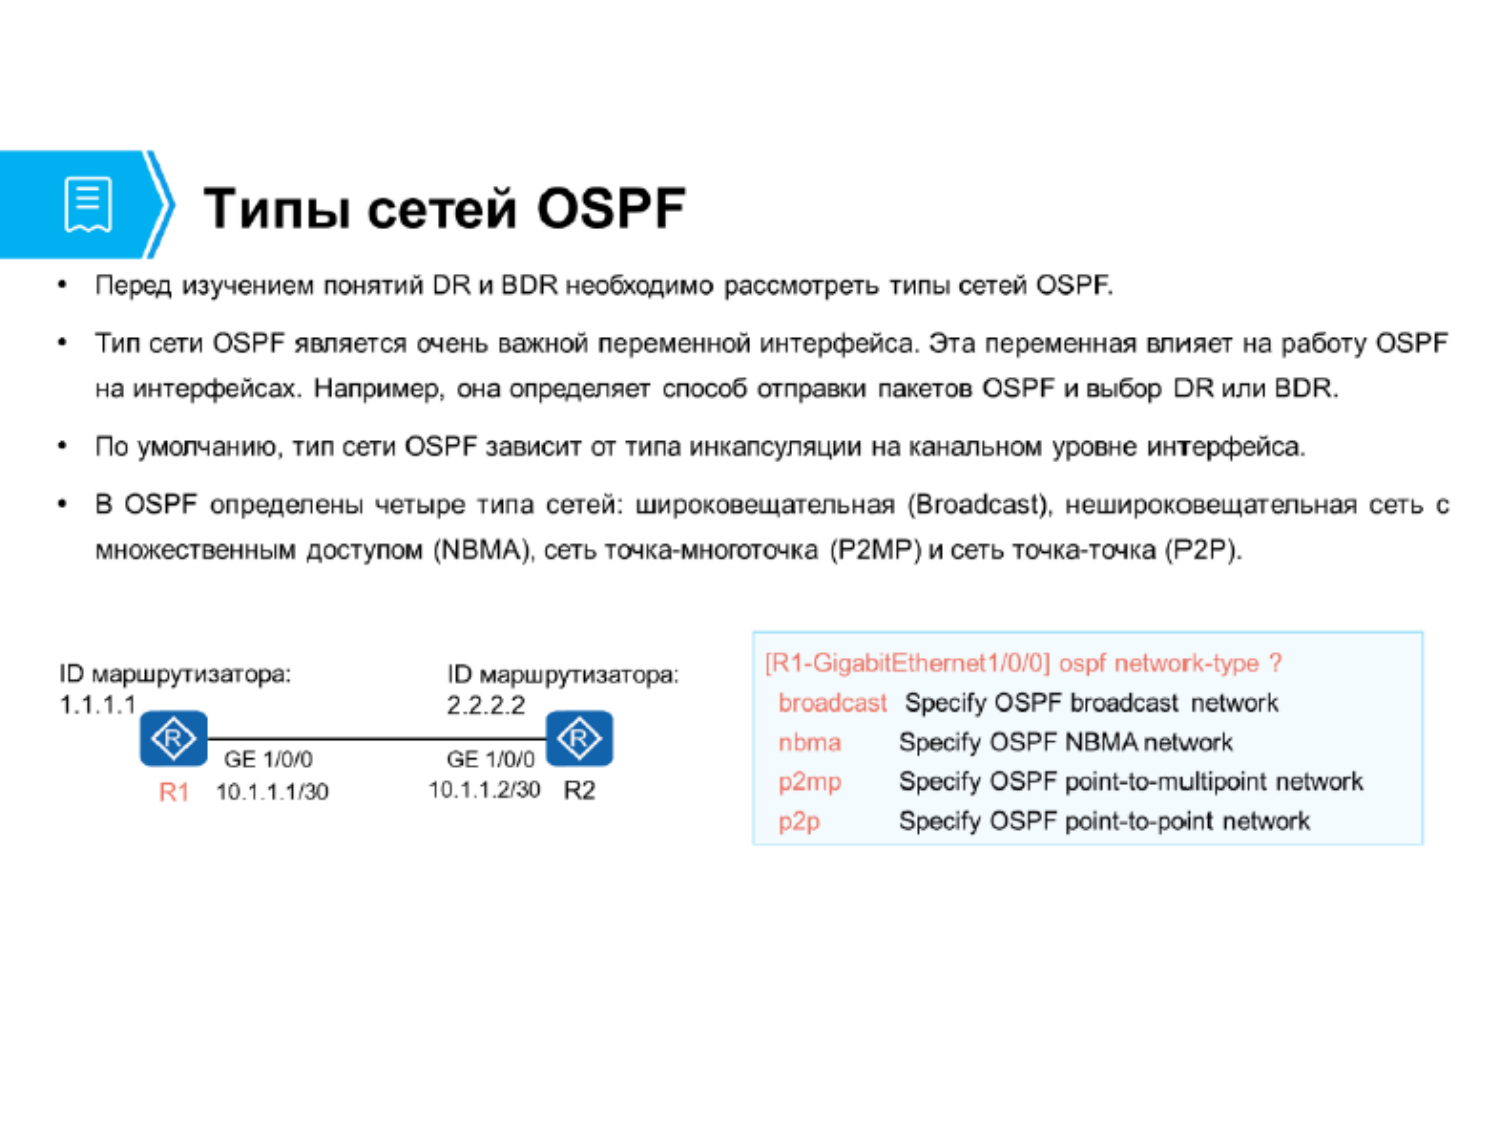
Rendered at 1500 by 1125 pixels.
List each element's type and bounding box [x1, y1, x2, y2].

list [0, 122, 1500, 913]
